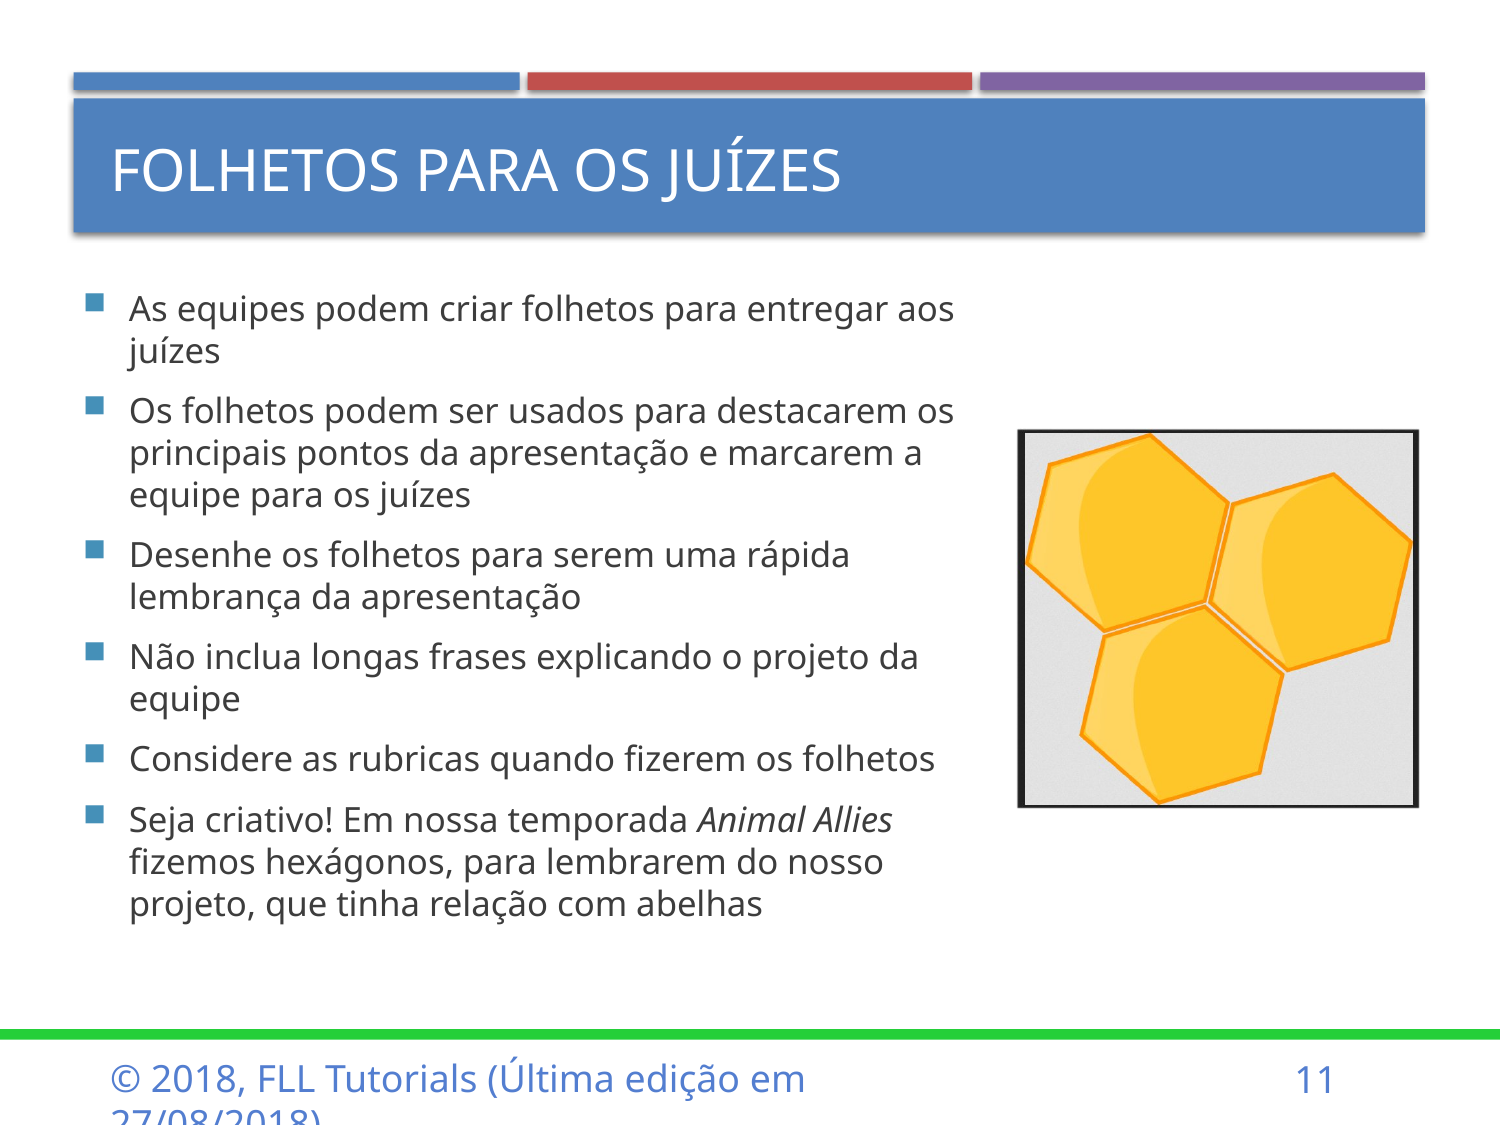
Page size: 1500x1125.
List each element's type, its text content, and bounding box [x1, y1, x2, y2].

text_box © 2018, FLL Tutorials (Última edição em 27/08/2018) [95, 1047, 1016, 1108]
text_box Folhetos para os juízes [95, 112, 1406, 211]
picture [1016, 428, 1420, 809]
text_box As equipes podem criar folhetos para entregar aos juízes Os folhetos podem ser usados para destacarem os principais pontos da apresentação e marcarem a equipe para os juízes Desenhe os folhetos para serem uma rápida lembrança da apresentação Não inclua longas frases explicando o projeto da equipe Considere as rubricas quando fizerem os folhetos Seja criativo! Em nossa temporada Animal Allies fizemos hexágonos, para lembrarem do nosso projeto, que tinha relação com abelhas [67, 279, 974, 939]
text_box 11 [1279, 1048, 1406, 1109]
